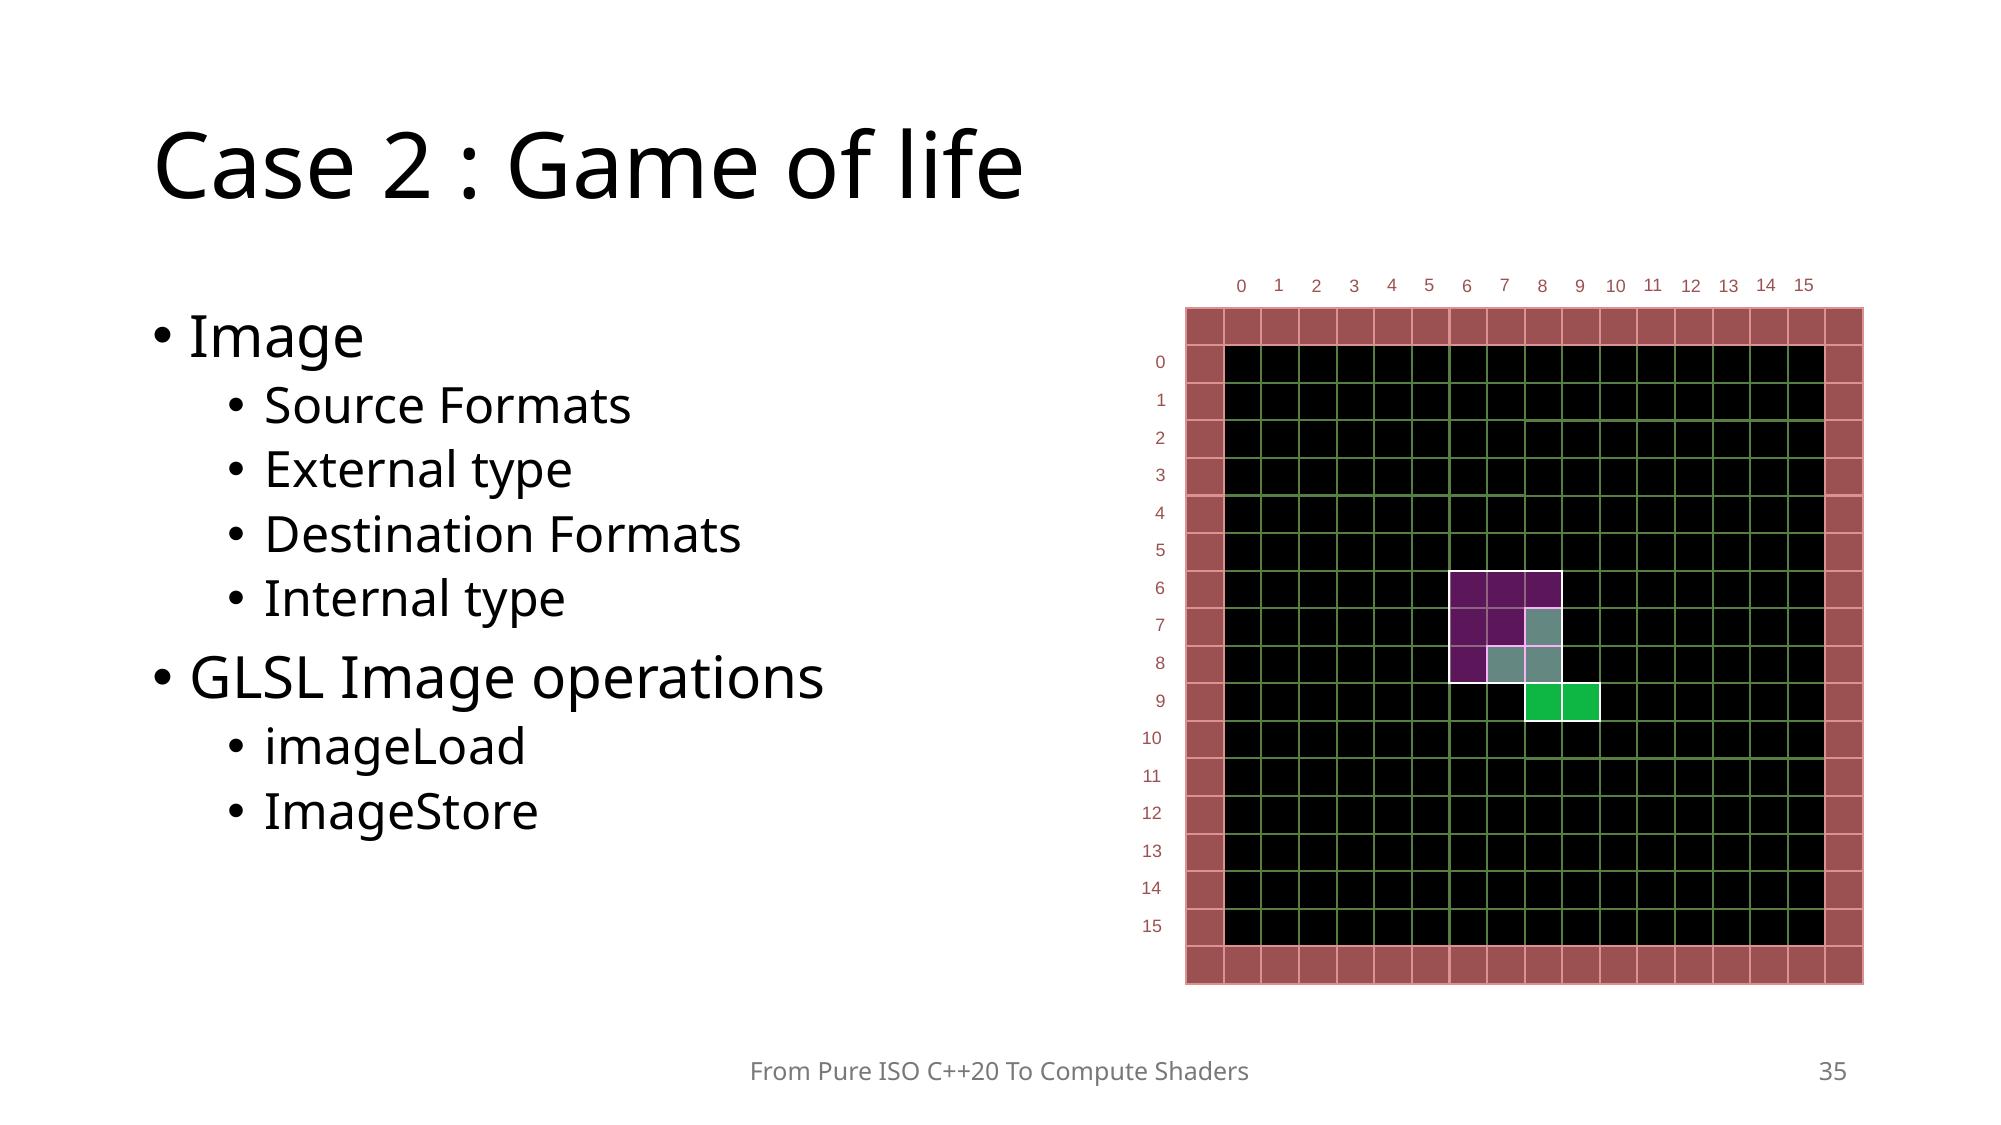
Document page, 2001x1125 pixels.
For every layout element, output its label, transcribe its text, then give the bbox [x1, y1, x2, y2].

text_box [1137, 273, 1864, 985]
slide_number 35 [1412, 1042, 1863, 1103]
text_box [1486, 607, 1601, 722]
title Case 2 : Game of life [137, 59, 1863, 278]
footer From Pure ISO C++20 To Compute Shaders [662, 1042, 1338, 1103]
list Image Source Formats External type Destination Formats Internal type GLSL Image operations imageLoad ImageStore [137, 299, 1000, 1014]
